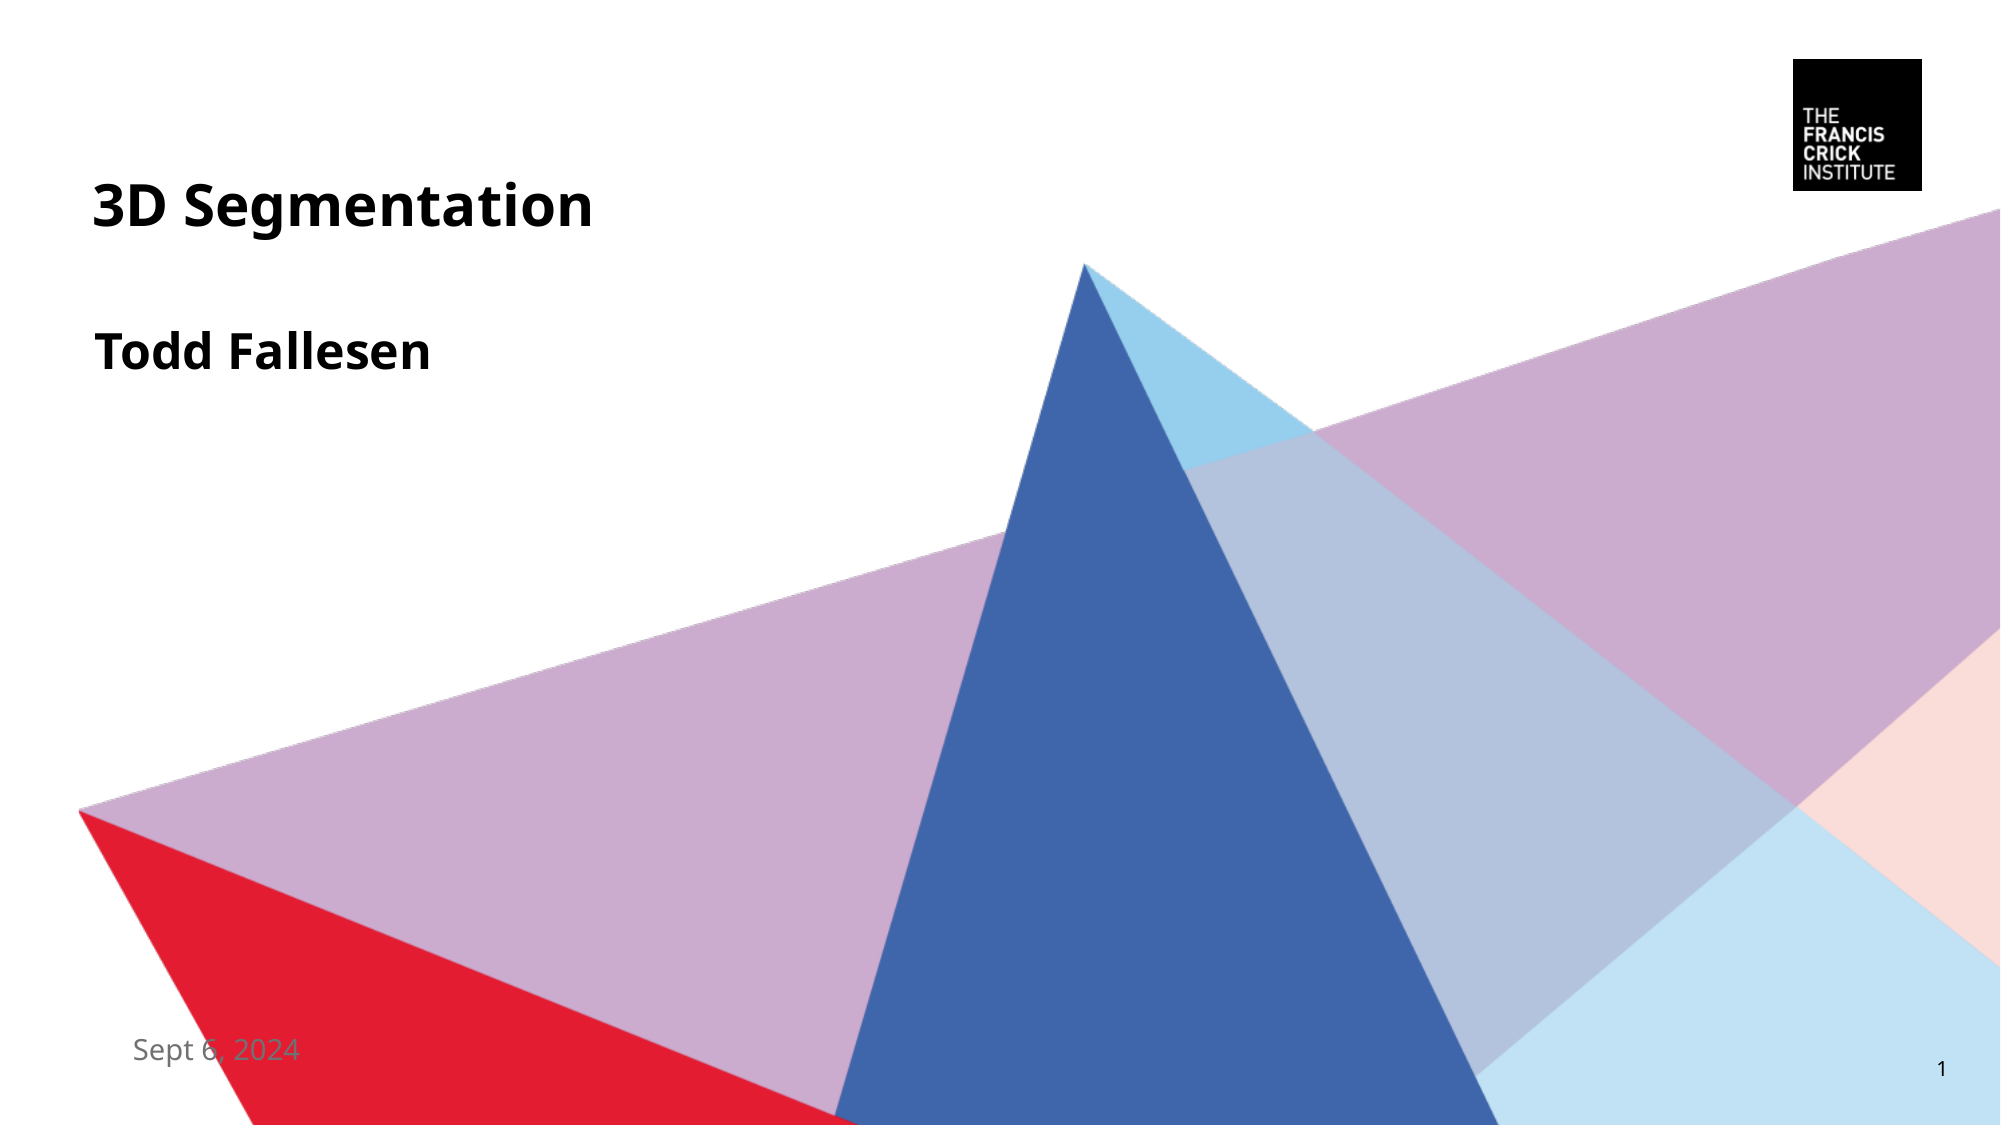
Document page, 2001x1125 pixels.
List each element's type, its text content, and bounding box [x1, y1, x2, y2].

title 3D Segmentation [77, 160, 1574, 309]
subtitle Todd Fallesen [94, 338, 1591, 516]
slide_number 1 [1858, 1039, 1964, 1100]
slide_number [118, 1023, 436, 1084]
picture [1793, 59, 1922, 191]
picture [78, 207, 2001, 1125]
